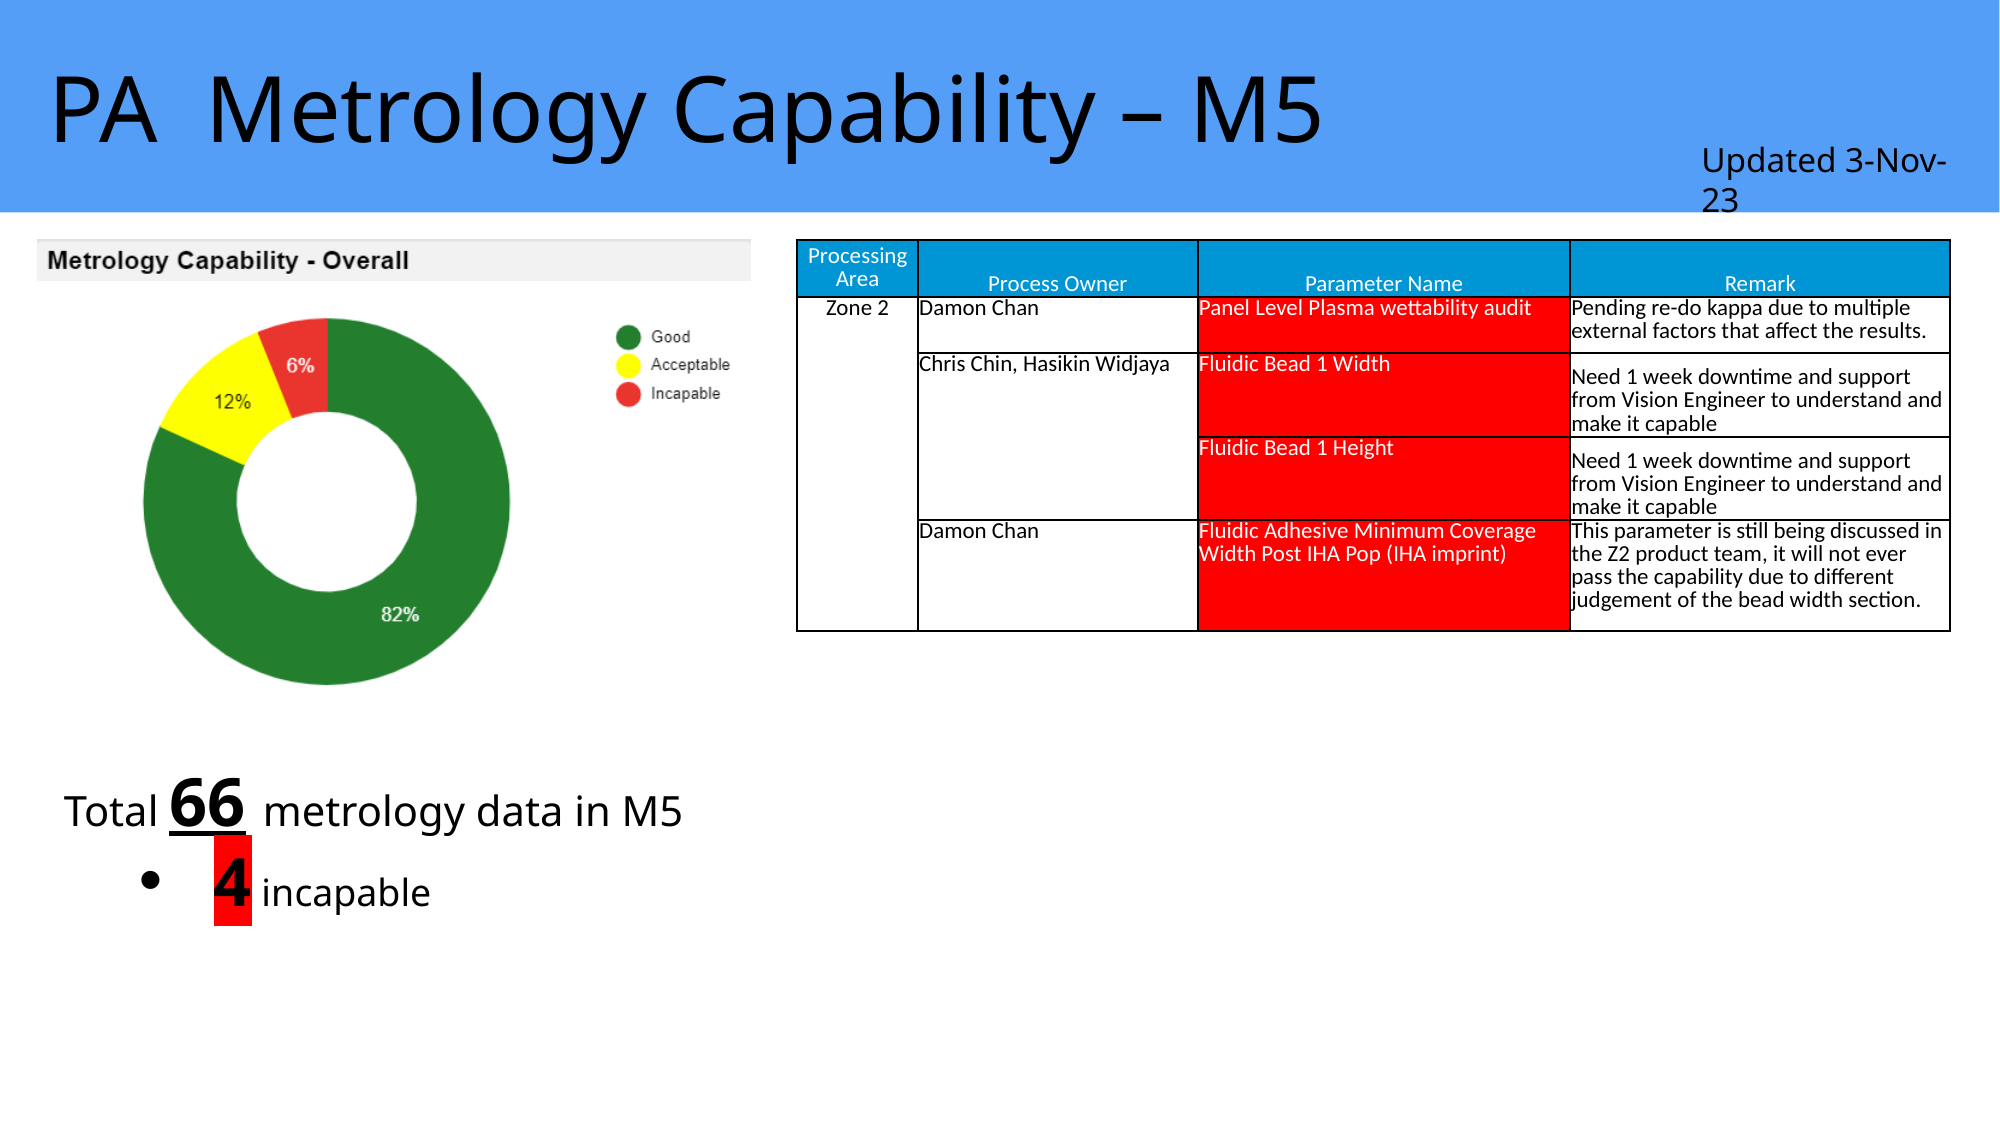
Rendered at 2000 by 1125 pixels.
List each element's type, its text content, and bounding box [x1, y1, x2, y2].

table_cell This parameter is still being discussed in the Z2 product team, it will not ever pass the capability due to different judgement of the bead width section. [1571, 521, 1949, 630]
table_header Remark [1571, 241, 1949, 296]
title PA Metrology Capability – M5 [49, 65, 1390, 164]
table_cell Need 1 week downtime and support from Vision Engineer to understand and make it capable [1571, 438, 1949, 519]
table_cell Need 1 week downtime and support from Vision Engineer to understand and make it capable [1571, 354, 1949, 436]
table_header Parameter Name [1199, 241, 1569, 296]
table_cell Damon Chan [919, 521, 1197, 630]
table_cell Fluidic Adhesive Minimum Coverage Width Post IHA Pop (IHA imprint) [1199, 521, 1569, 630]
table_header Process Owner [919, 241, 1197, 296]
table_cell Zone 2 [798, 298, 917, 630]
text_box Updated 3-Nov-23 [1686, 132, 2000, 227]
table_header Processing Area [798, 241, 917, 296]
text_box Total 66 metrology data in M5 4 incapable [48, 751, 752, 1078]
table_cell Pending re-do kappa due to multiple external factors that affect the results. [1571, 298, 1949, 352]
table_cell Panel Level Plasma wettability audit [1199, 298, 1569, 352]
table_cell Fluidic Bead 1 Height [1199, 438, 1569, 519]
picture [37, 239, 751, 702]
table_cell Chris Chin, Hasikin Widjaya [919, 354, 1197, 519]
table_cell Damon Chan [919, 298, 1197, 352]
table_cell Fluidic Bead 1 Width [1199, 354, 1569, 436]
